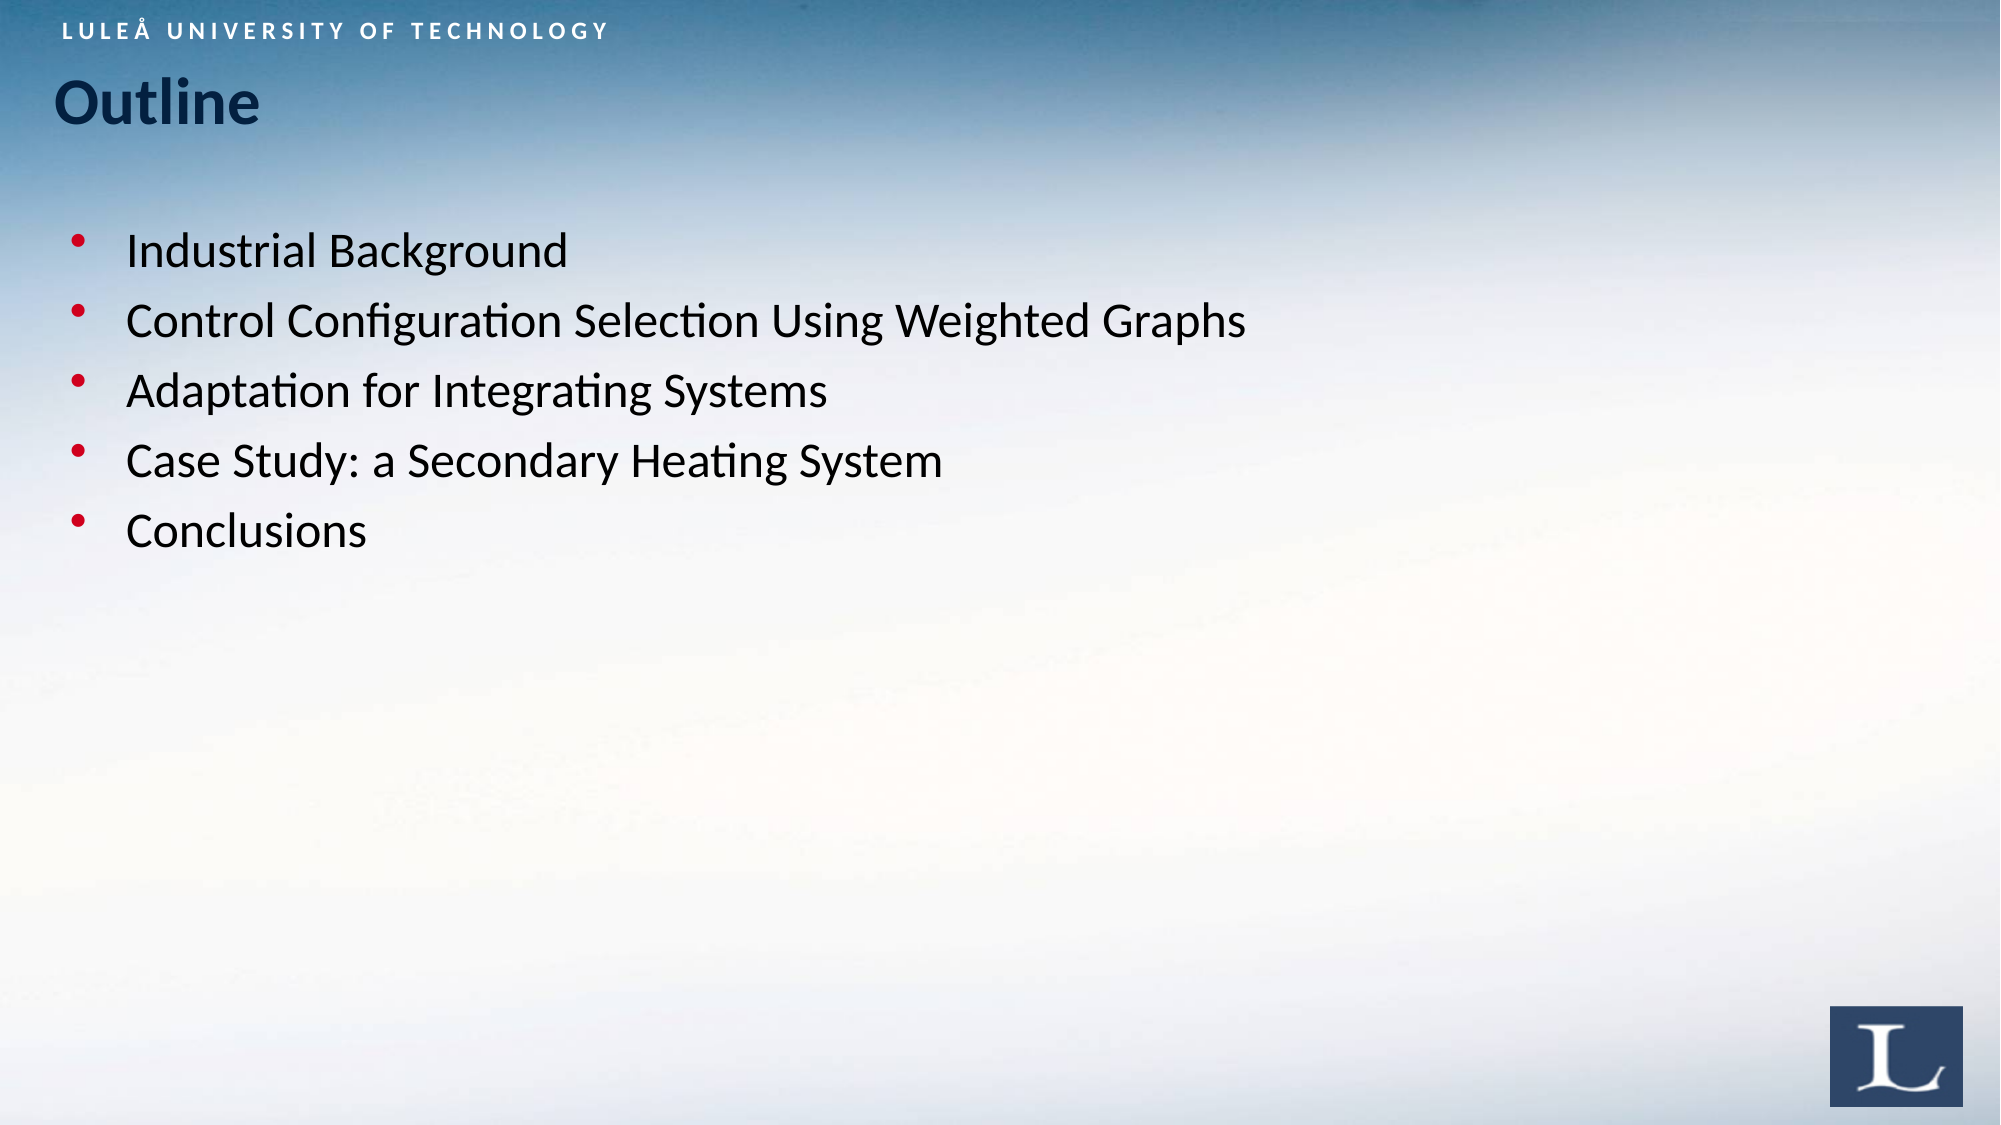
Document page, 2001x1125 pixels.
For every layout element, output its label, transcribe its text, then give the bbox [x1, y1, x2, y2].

picture [0, 0, 2000, 1125]
list Industrial Background Control Configuration Selection Using Weighted Graphs Adaptation for Integrating Systems Case Study: a Secondary Heating System Conclusions [54, 209, 1513, 725]
title Outline [54, 58, 1955, 189]
